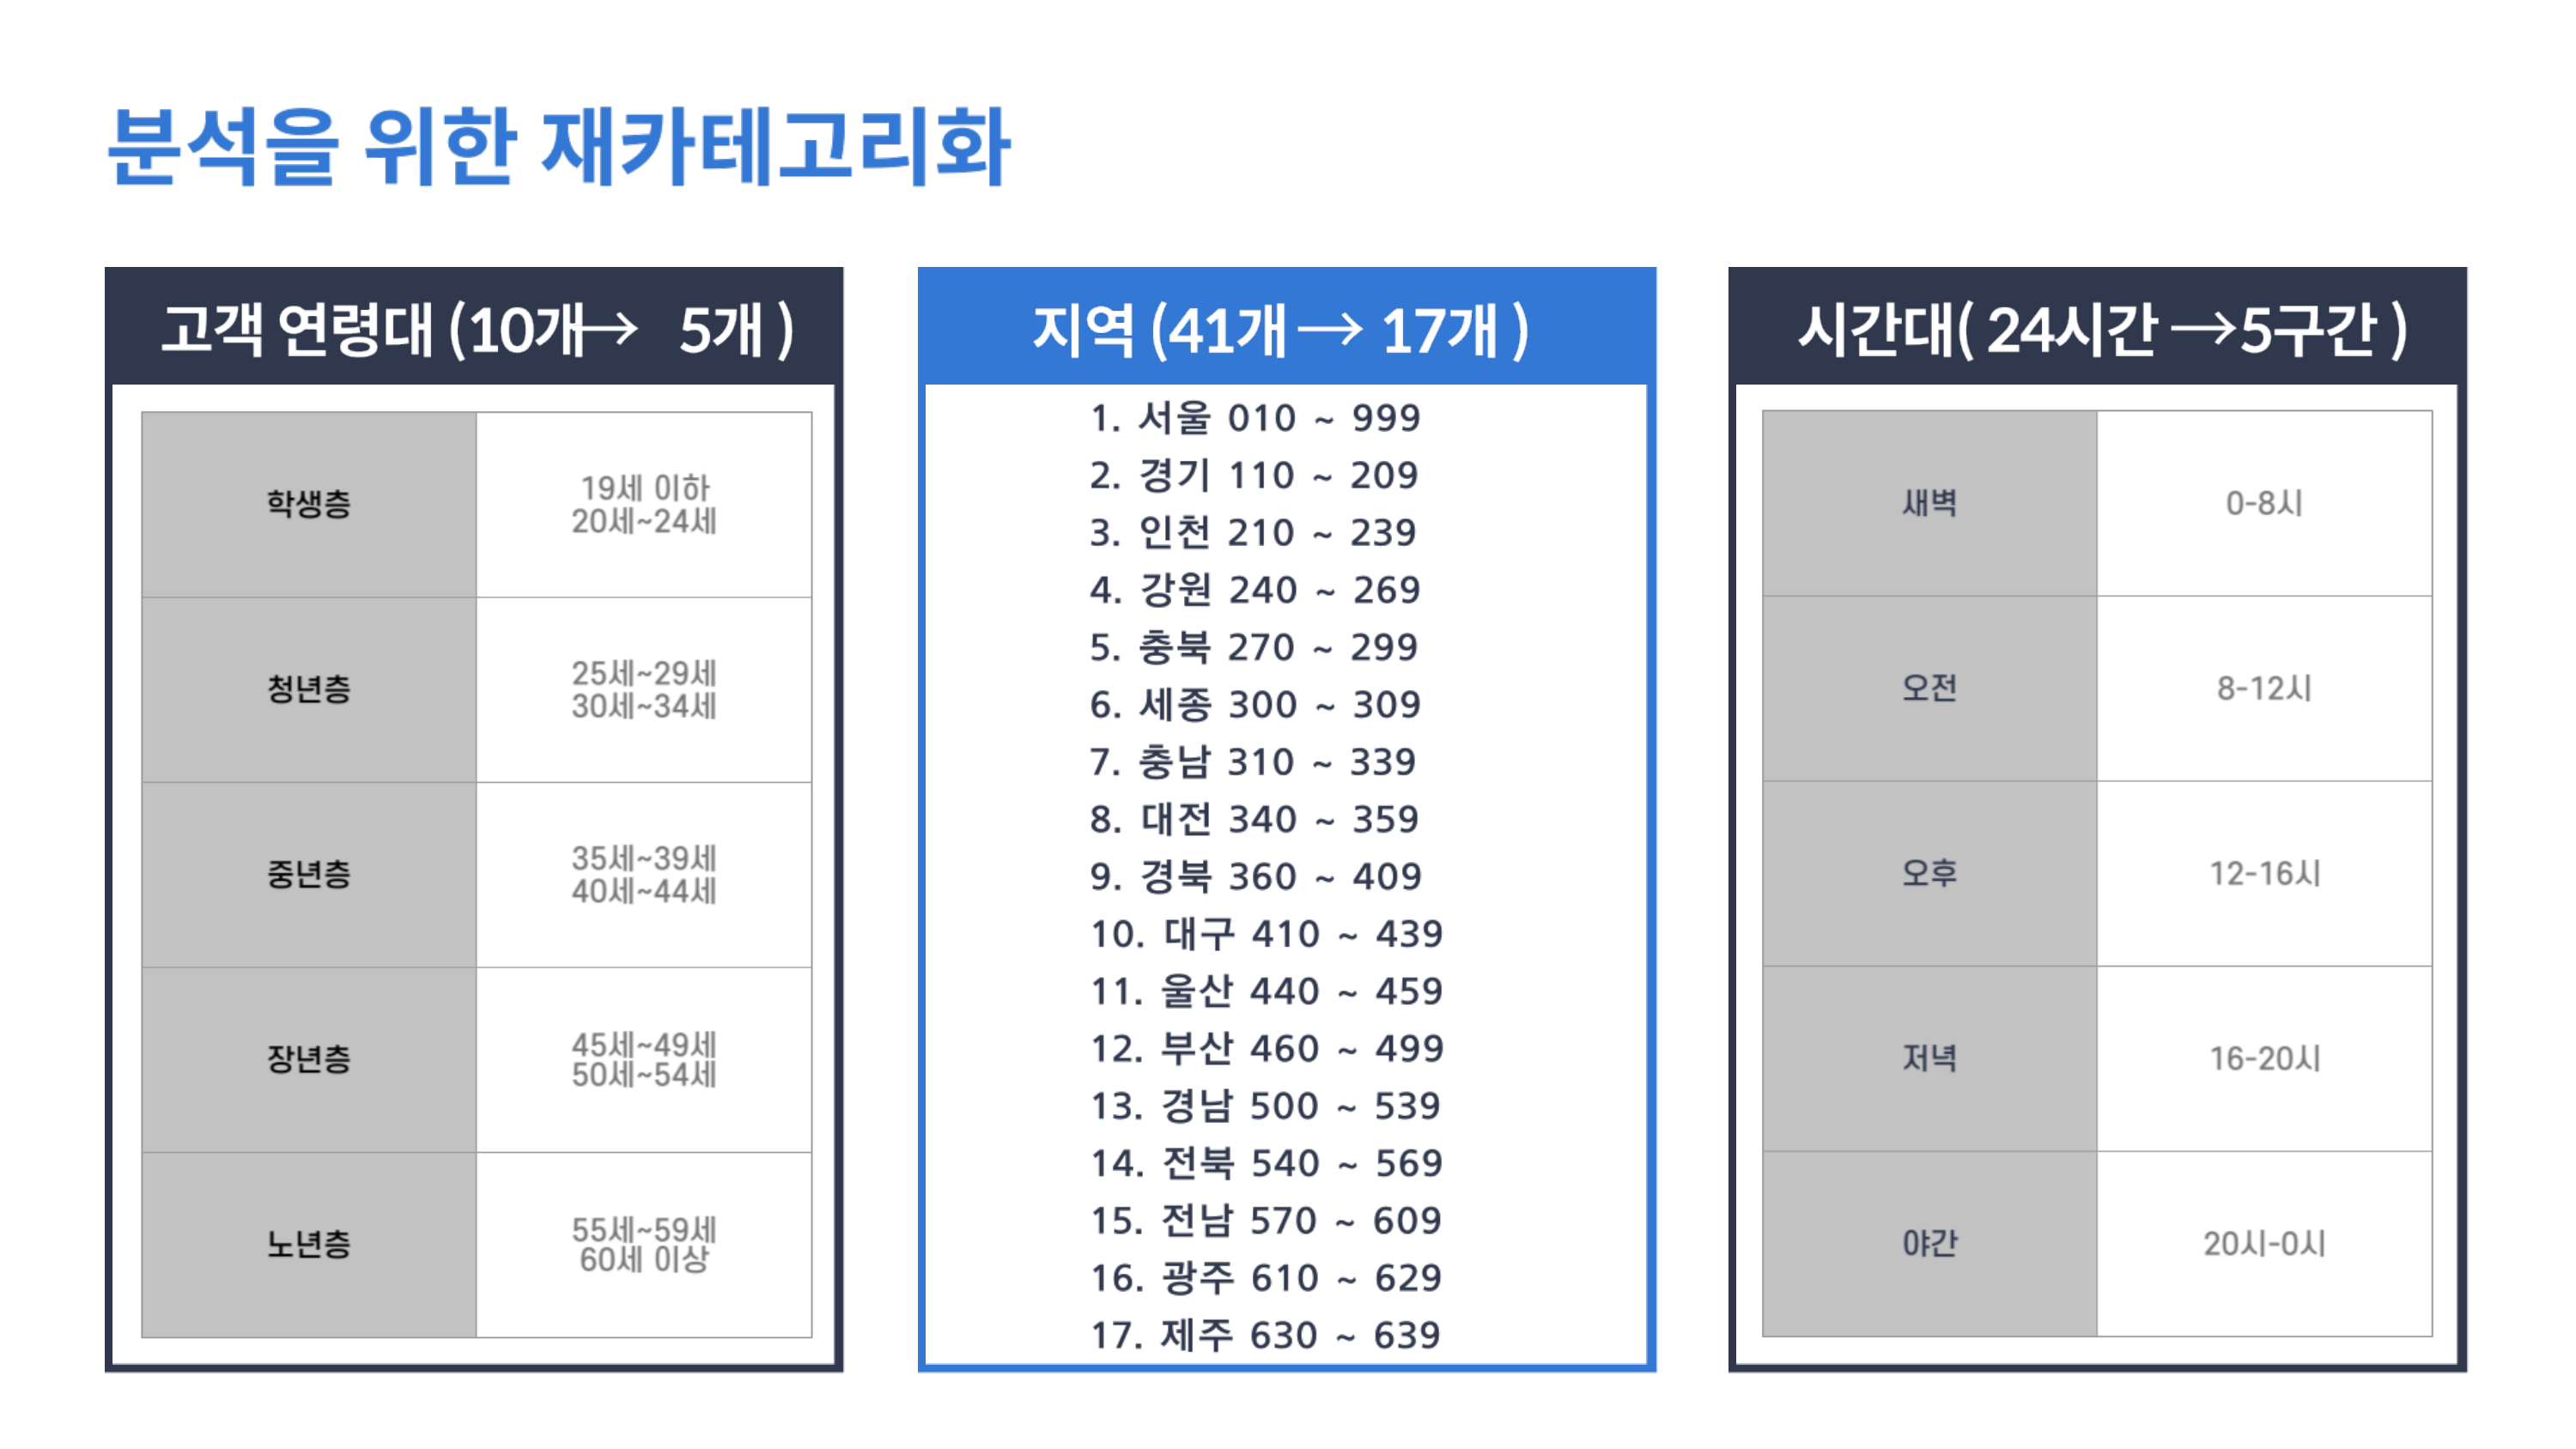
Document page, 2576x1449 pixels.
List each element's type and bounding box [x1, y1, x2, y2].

text_box [1151, 267, 1424, 275]
picture [0, 0, 2576, 1449]
text_box [1151, 276, 1424, 377]
